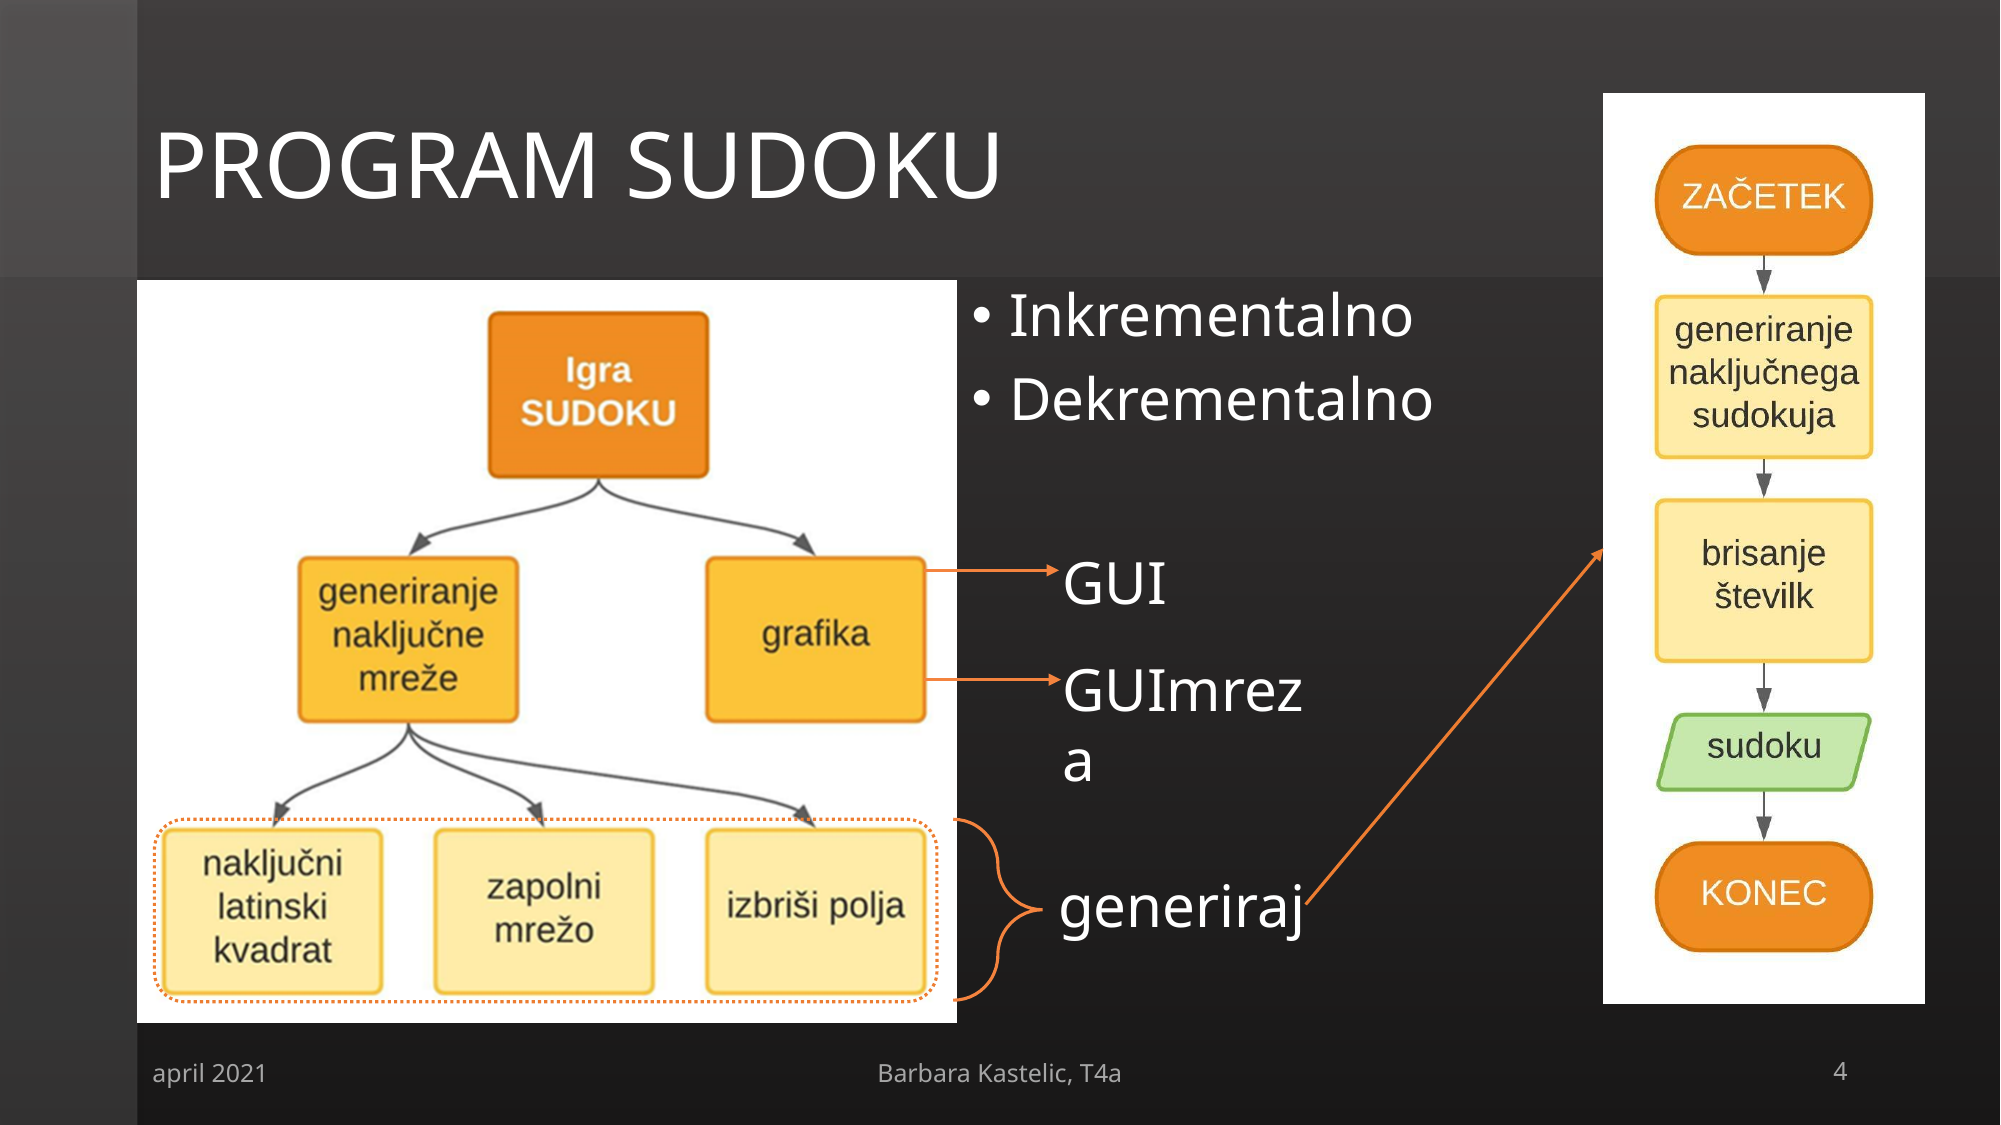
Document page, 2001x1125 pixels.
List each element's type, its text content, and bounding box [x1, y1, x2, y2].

text_box generiraj [1058, 862, 1306, 947]
picture [137, 280, 957, 1023]
list Inkrementalno Dekrementalno [956, 278, 1464, 500]
footer Barbara Kastelic, T4a [662, 1042, 1338, 1103]
text_box [957, 818, 1043, 1001]
title PROGRAM SUDOKU [137, 59, 1863, 278]
text_box GUImreza [1047, 645, 1305, 801]
slide_number 4 [1412, 1042, 1863, 1103]
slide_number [137, 1042, 588, 1103]
picture [1603, 93, 1925, 1004]
text_box GUI [1047, 538, 1338, 624]
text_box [1305, 548, 1604, 905]
